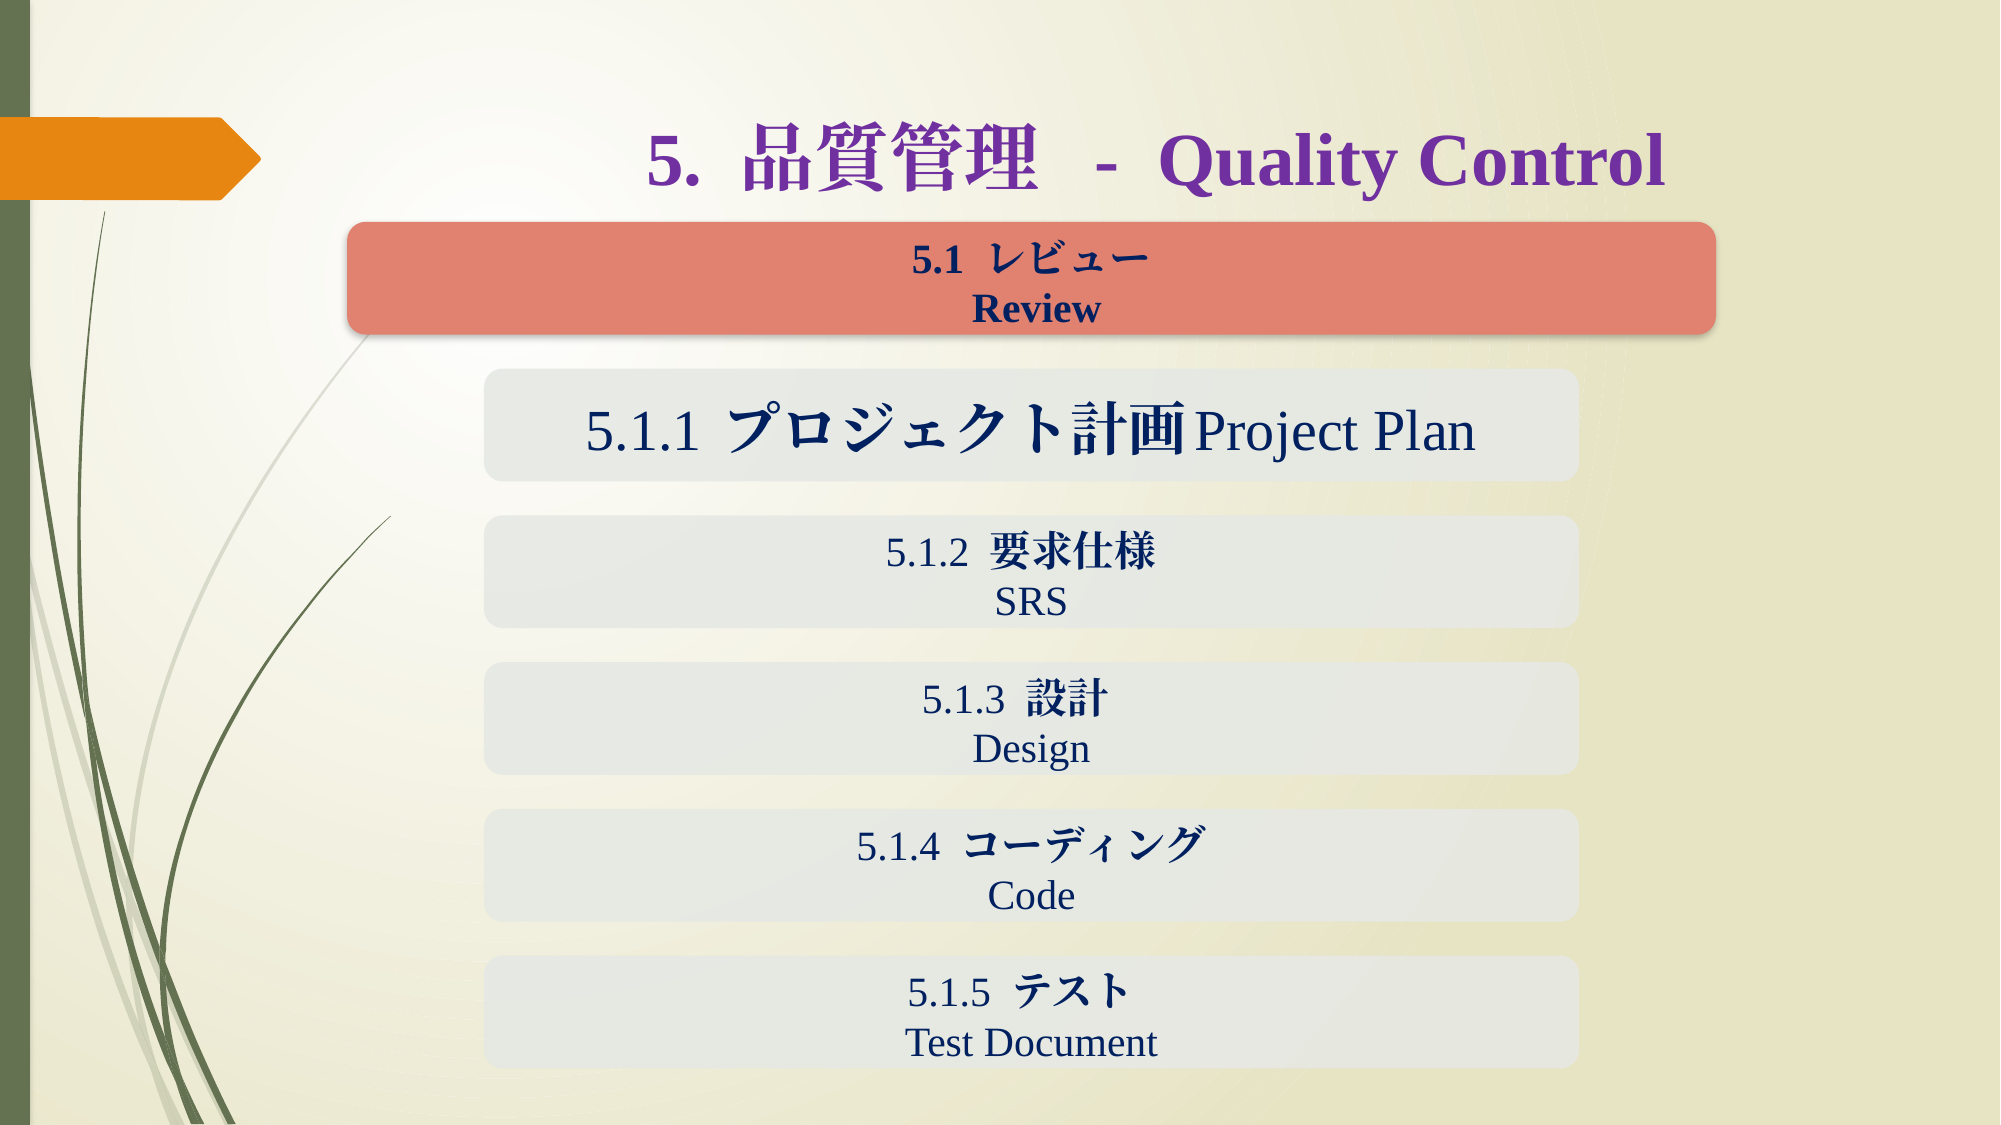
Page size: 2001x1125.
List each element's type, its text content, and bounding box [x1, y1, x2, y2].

title 5. 品質管理 - Quality Control [425, 102, 1888, 219]
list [175, 221, 1888, 1069]
